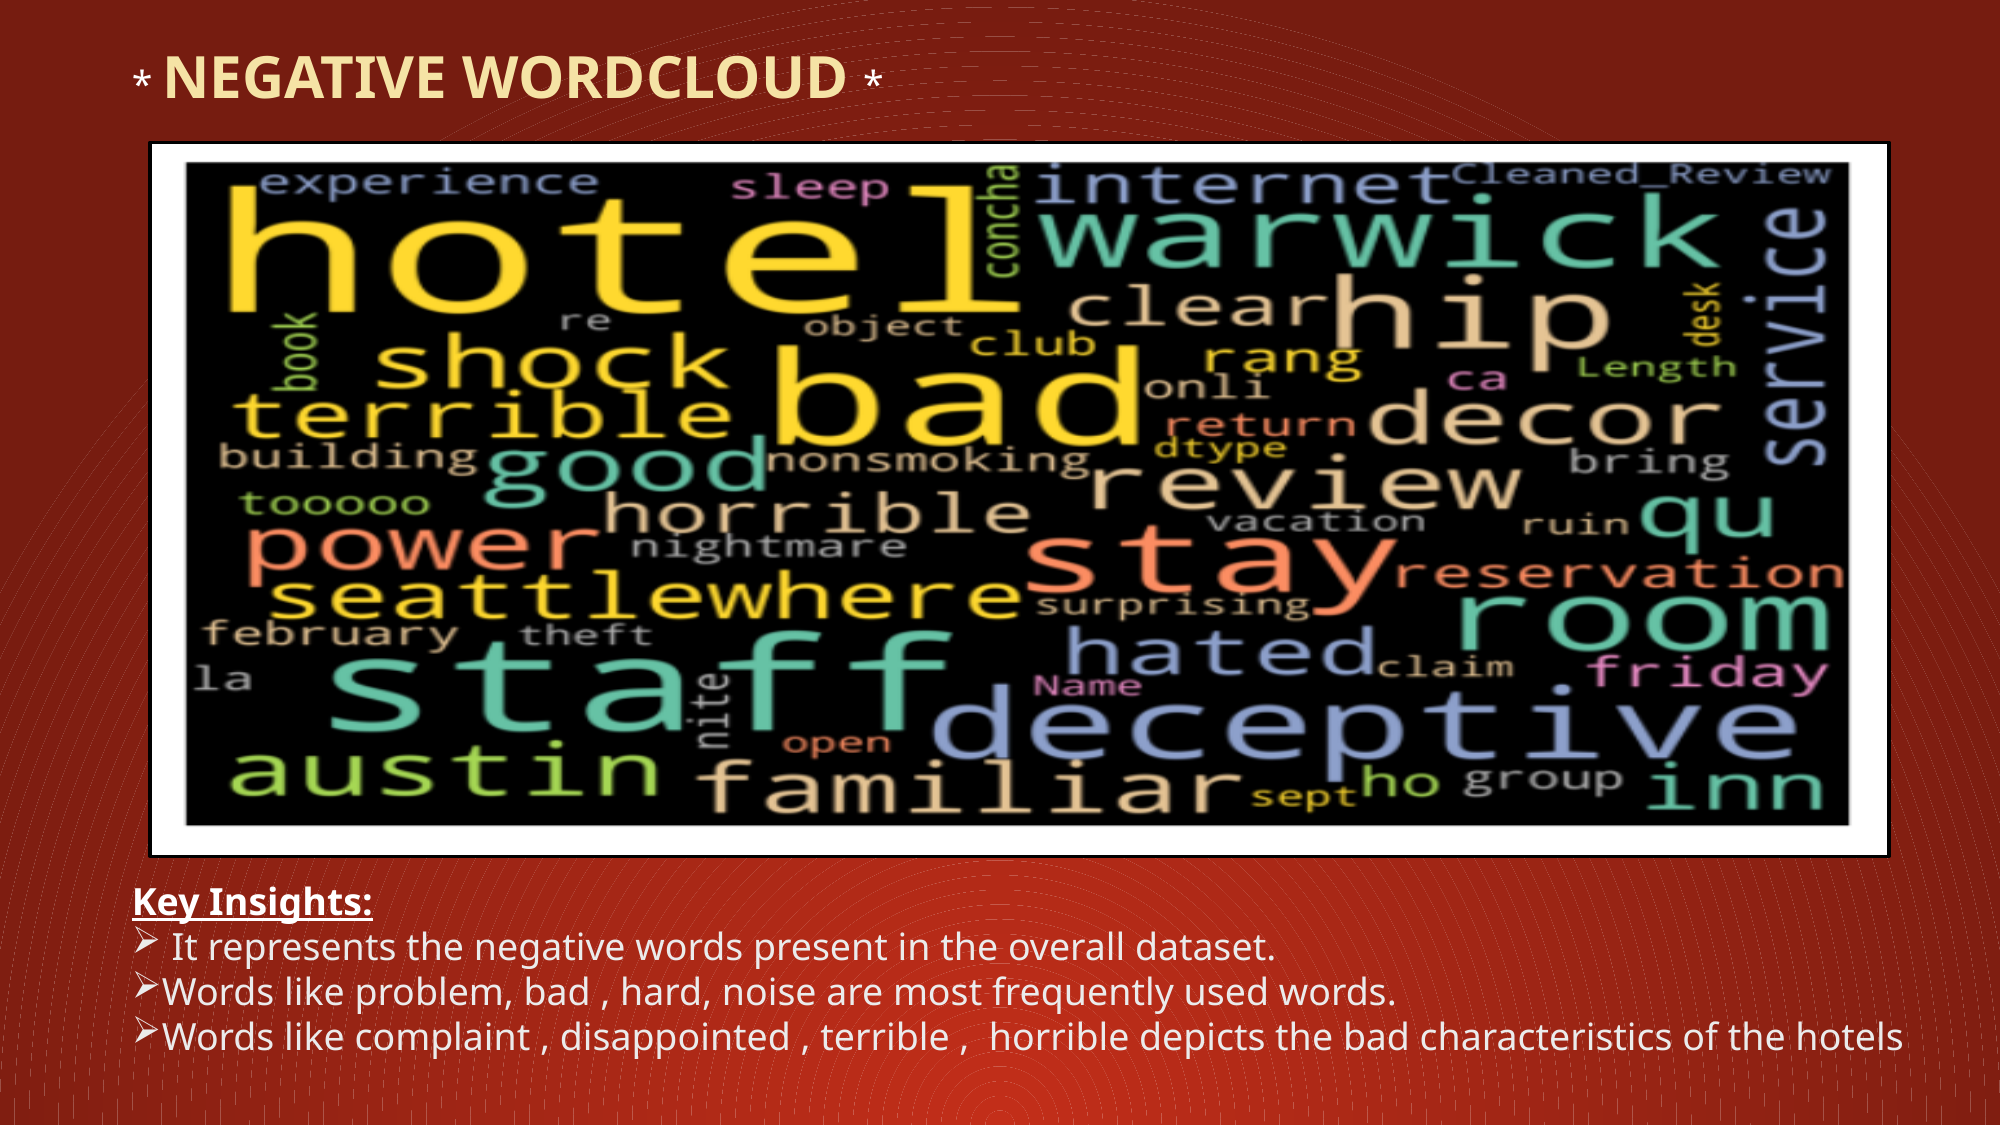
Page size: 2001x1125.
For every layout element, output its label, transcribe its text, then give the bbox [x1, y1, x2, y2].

picture [151, 143, 1888, 856]
text_box * NEGATIVE WORDCLOUD * [117, 32, 1118, 118]
text_box Key Insights: It represents the negative words present in the overall dataset. Words like problem, bad , hard, noise are most frequently used words. Words like complaint , disappointed , terrible , horrible depicts the bad characteristics of the hotels [117, 870, 1922, 1065]
